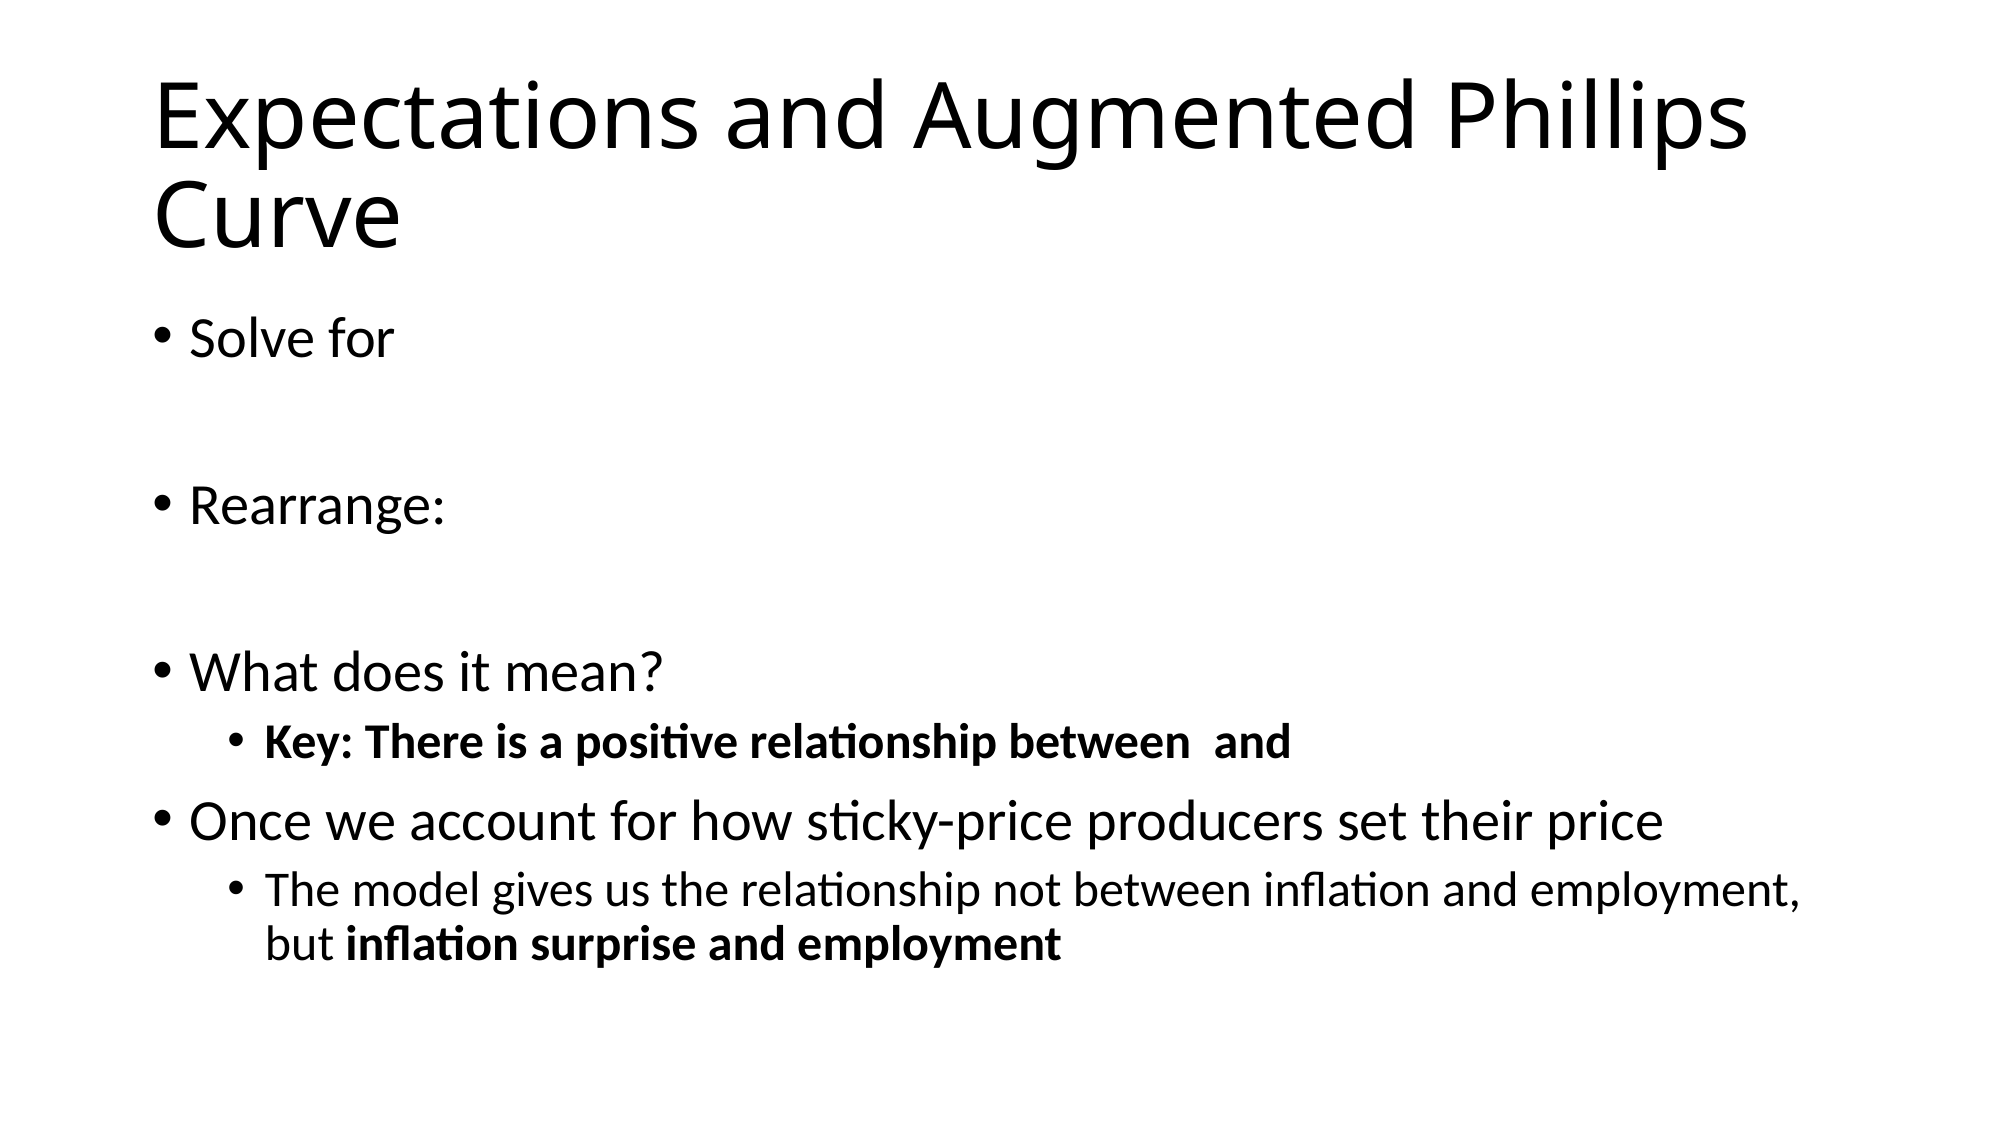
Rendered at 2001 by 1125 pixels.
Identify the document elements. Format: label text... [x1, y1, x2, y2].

title Expectations and Augmented Phillips Curve [137, 59, 1863, 278]
